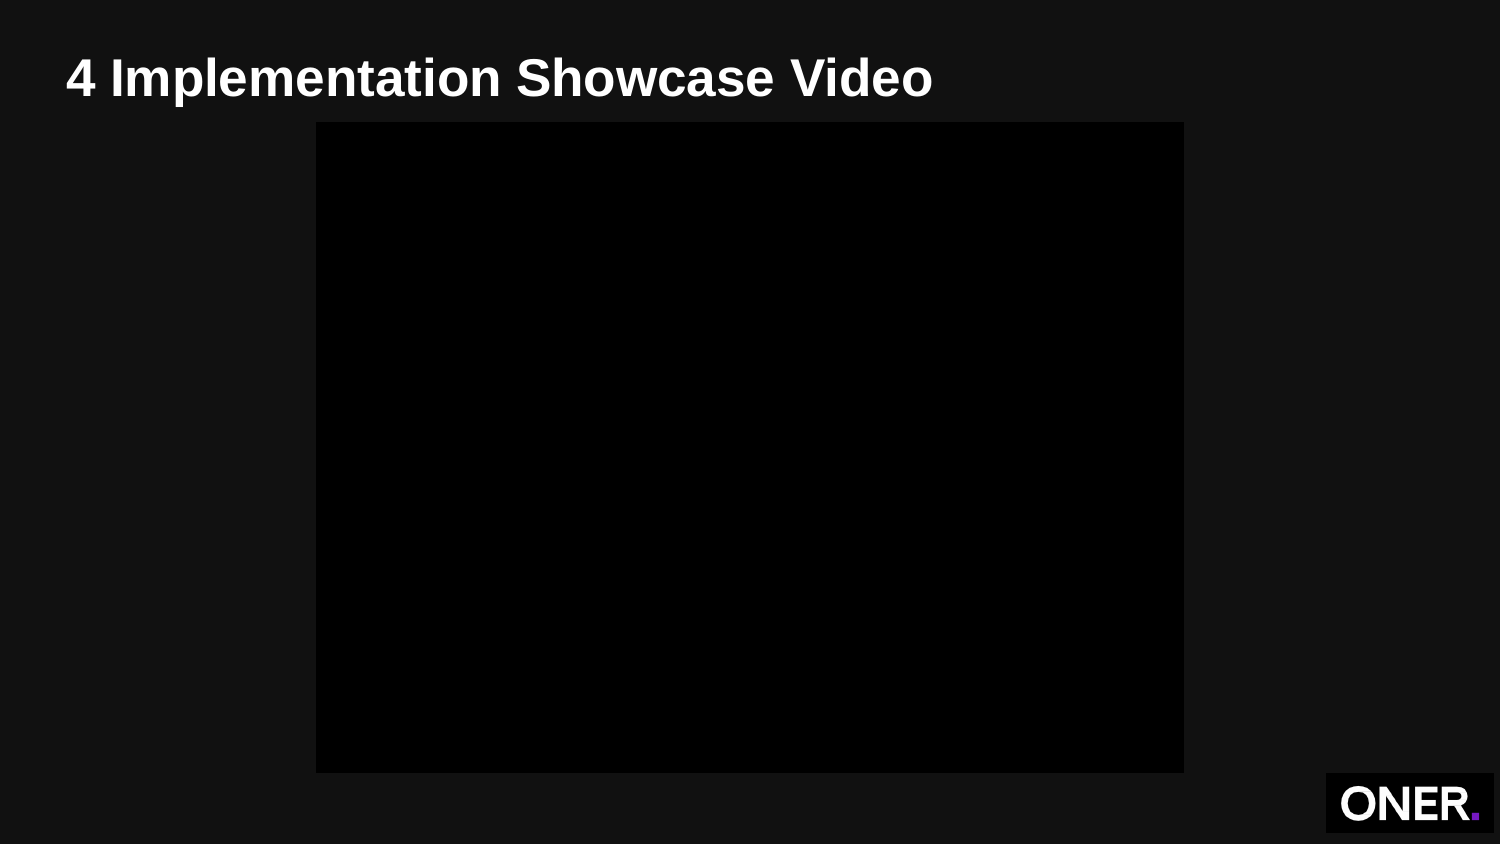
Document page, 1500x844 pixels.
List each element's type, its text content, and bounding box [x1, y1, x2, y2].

title 4 Implementation Showcase Video [51, 28, 1449, 123]
picture [1326, 773, 1494, 833]
picture [316, 121, 1184, 773]
